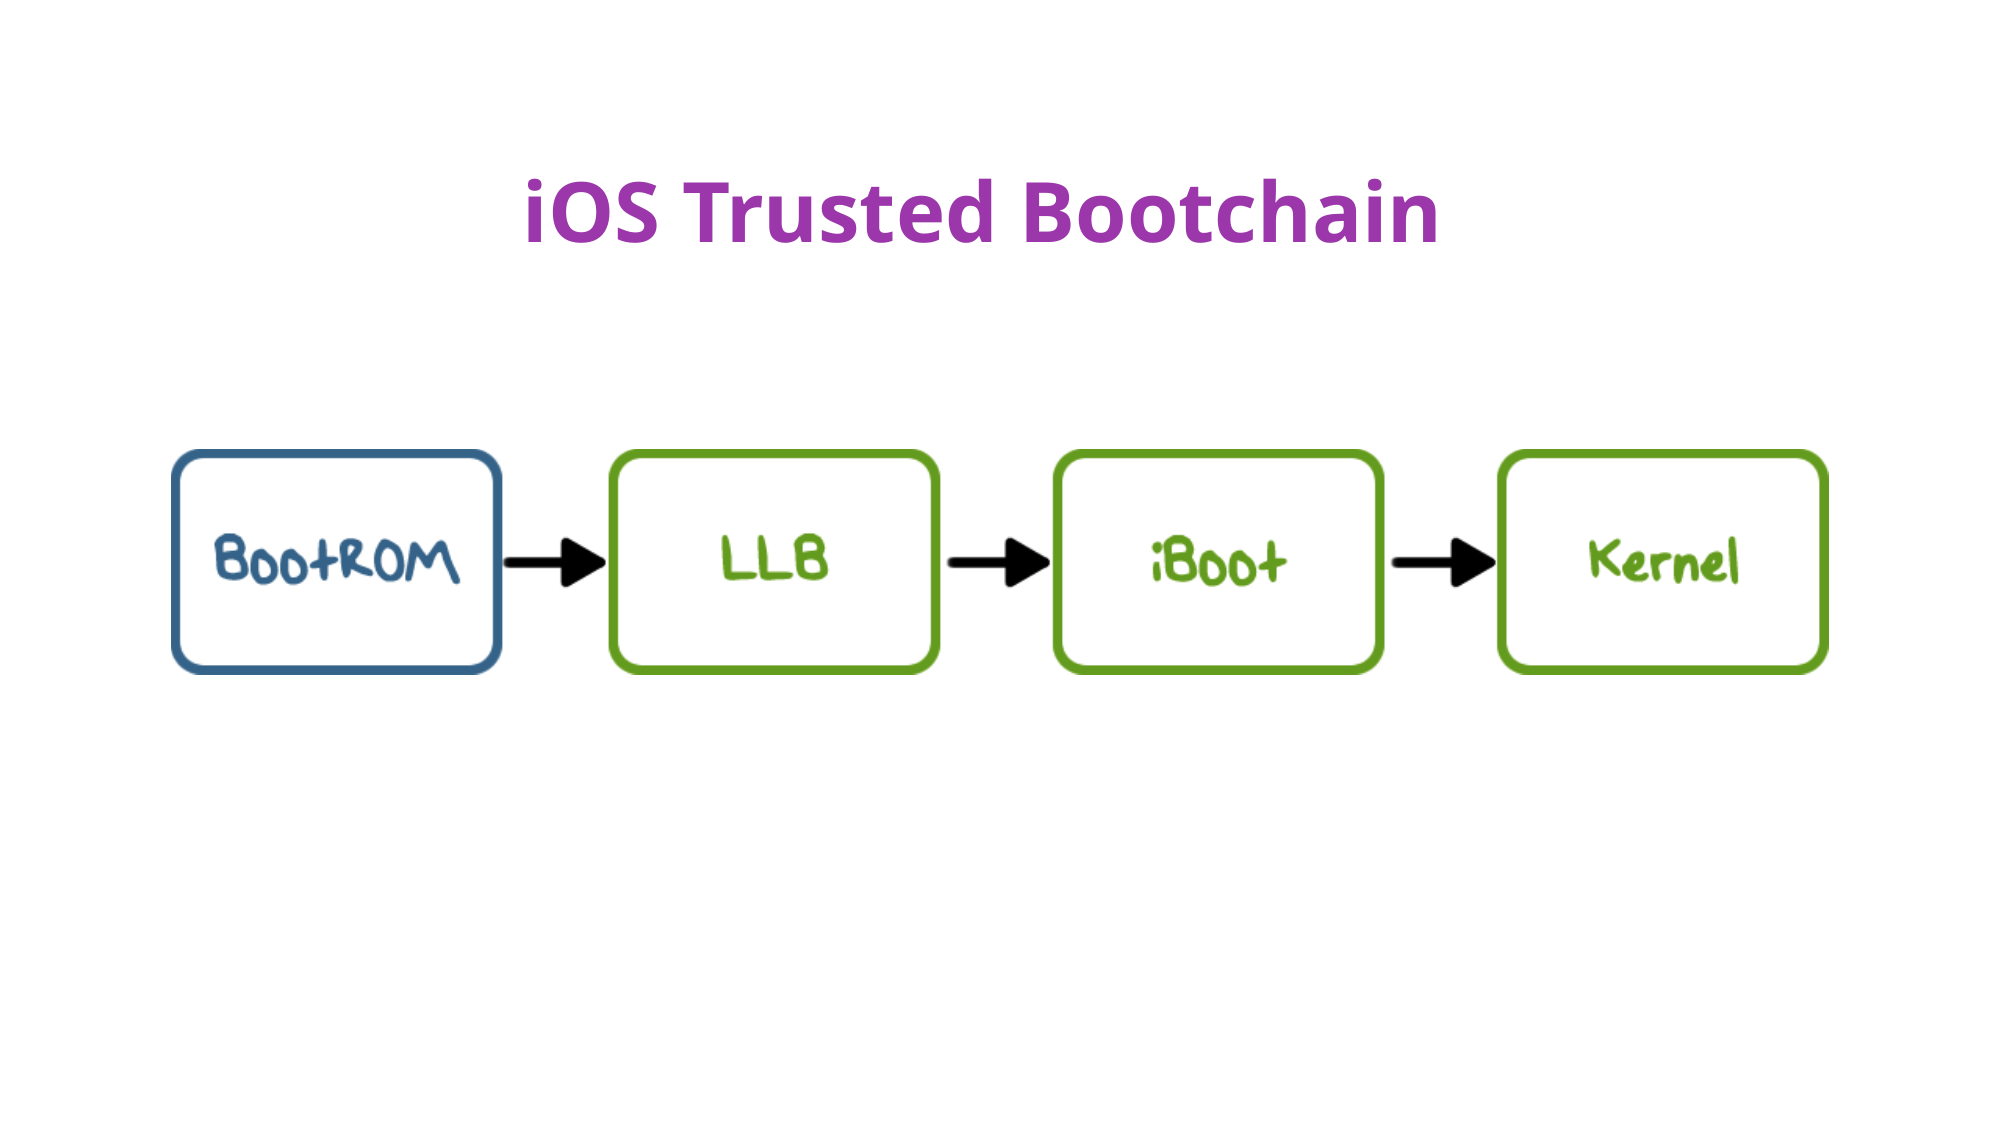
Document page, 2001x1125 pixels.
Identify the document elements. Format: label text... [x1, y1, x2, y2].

picture [171, 449, 1829, 676]
title iOS Trusted Bootchain [133, 90, 1834, 278]
